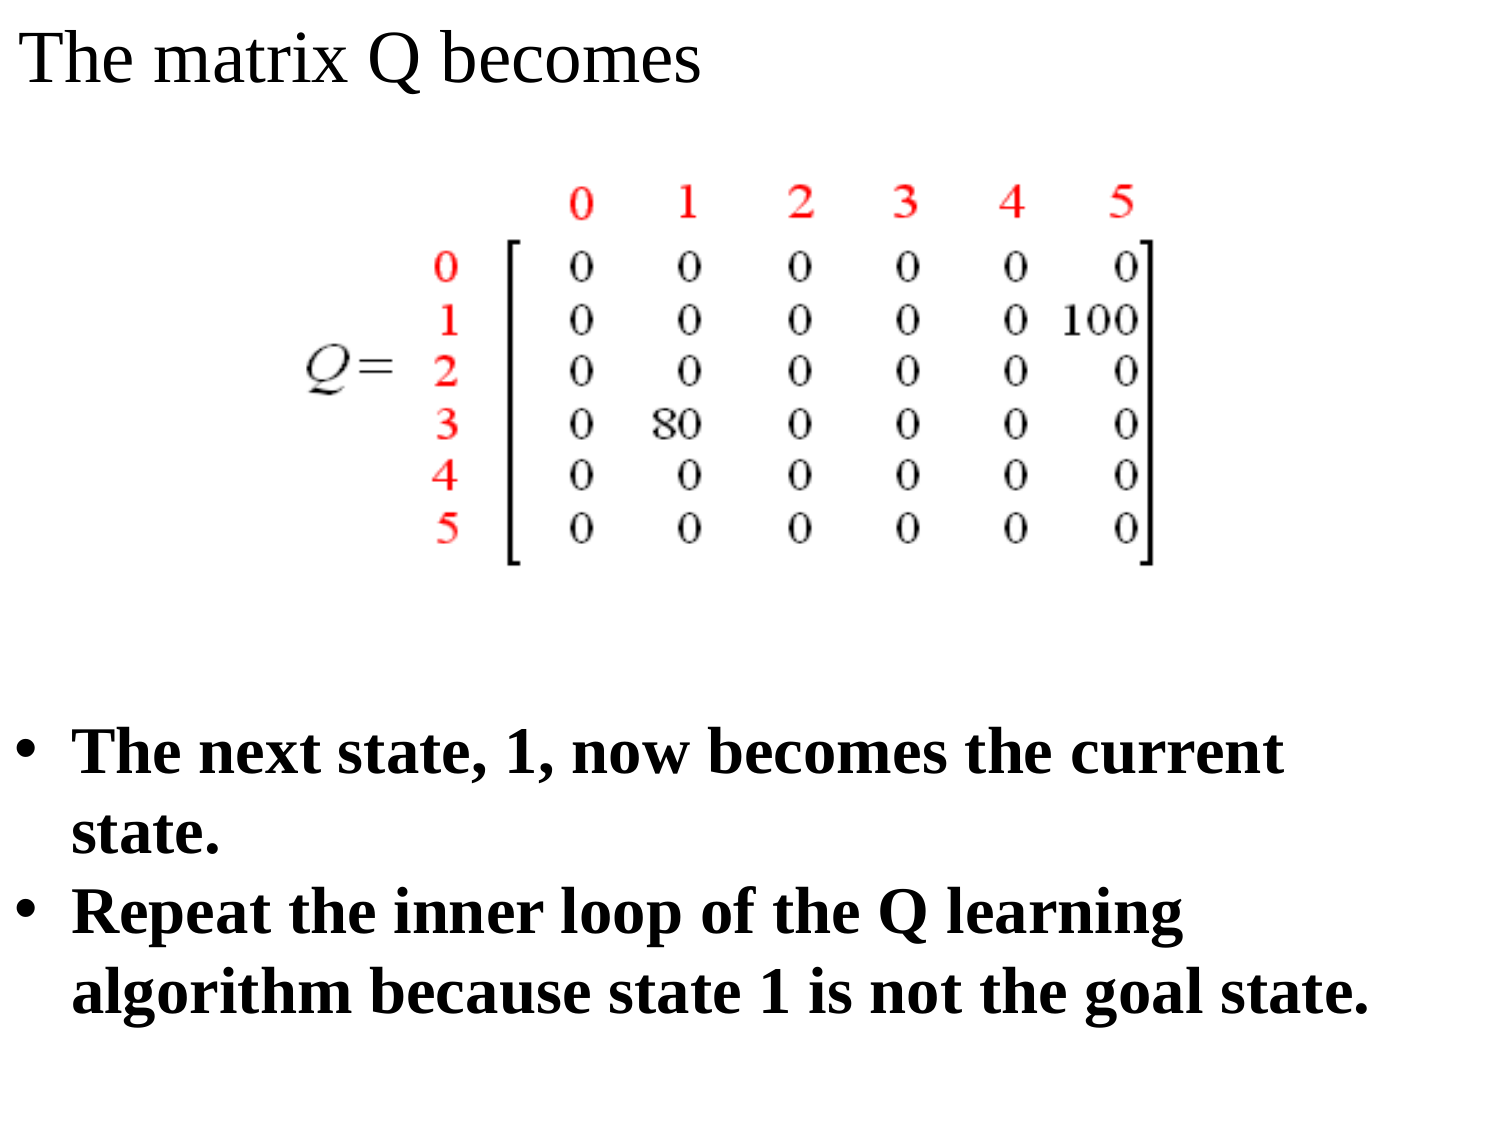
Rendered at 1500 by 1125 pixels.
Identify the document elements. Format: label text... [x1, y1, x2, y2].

text_box The matrix Q becomes [3, 0, 719, 105]
text_box The next state, 1, now becomes the current state. Repeat the inner loop of the Q learning algorithm because state 1 is not the goal state. [0, 699, 1400, 1035]
picture [299, 174, 1162, 576]
